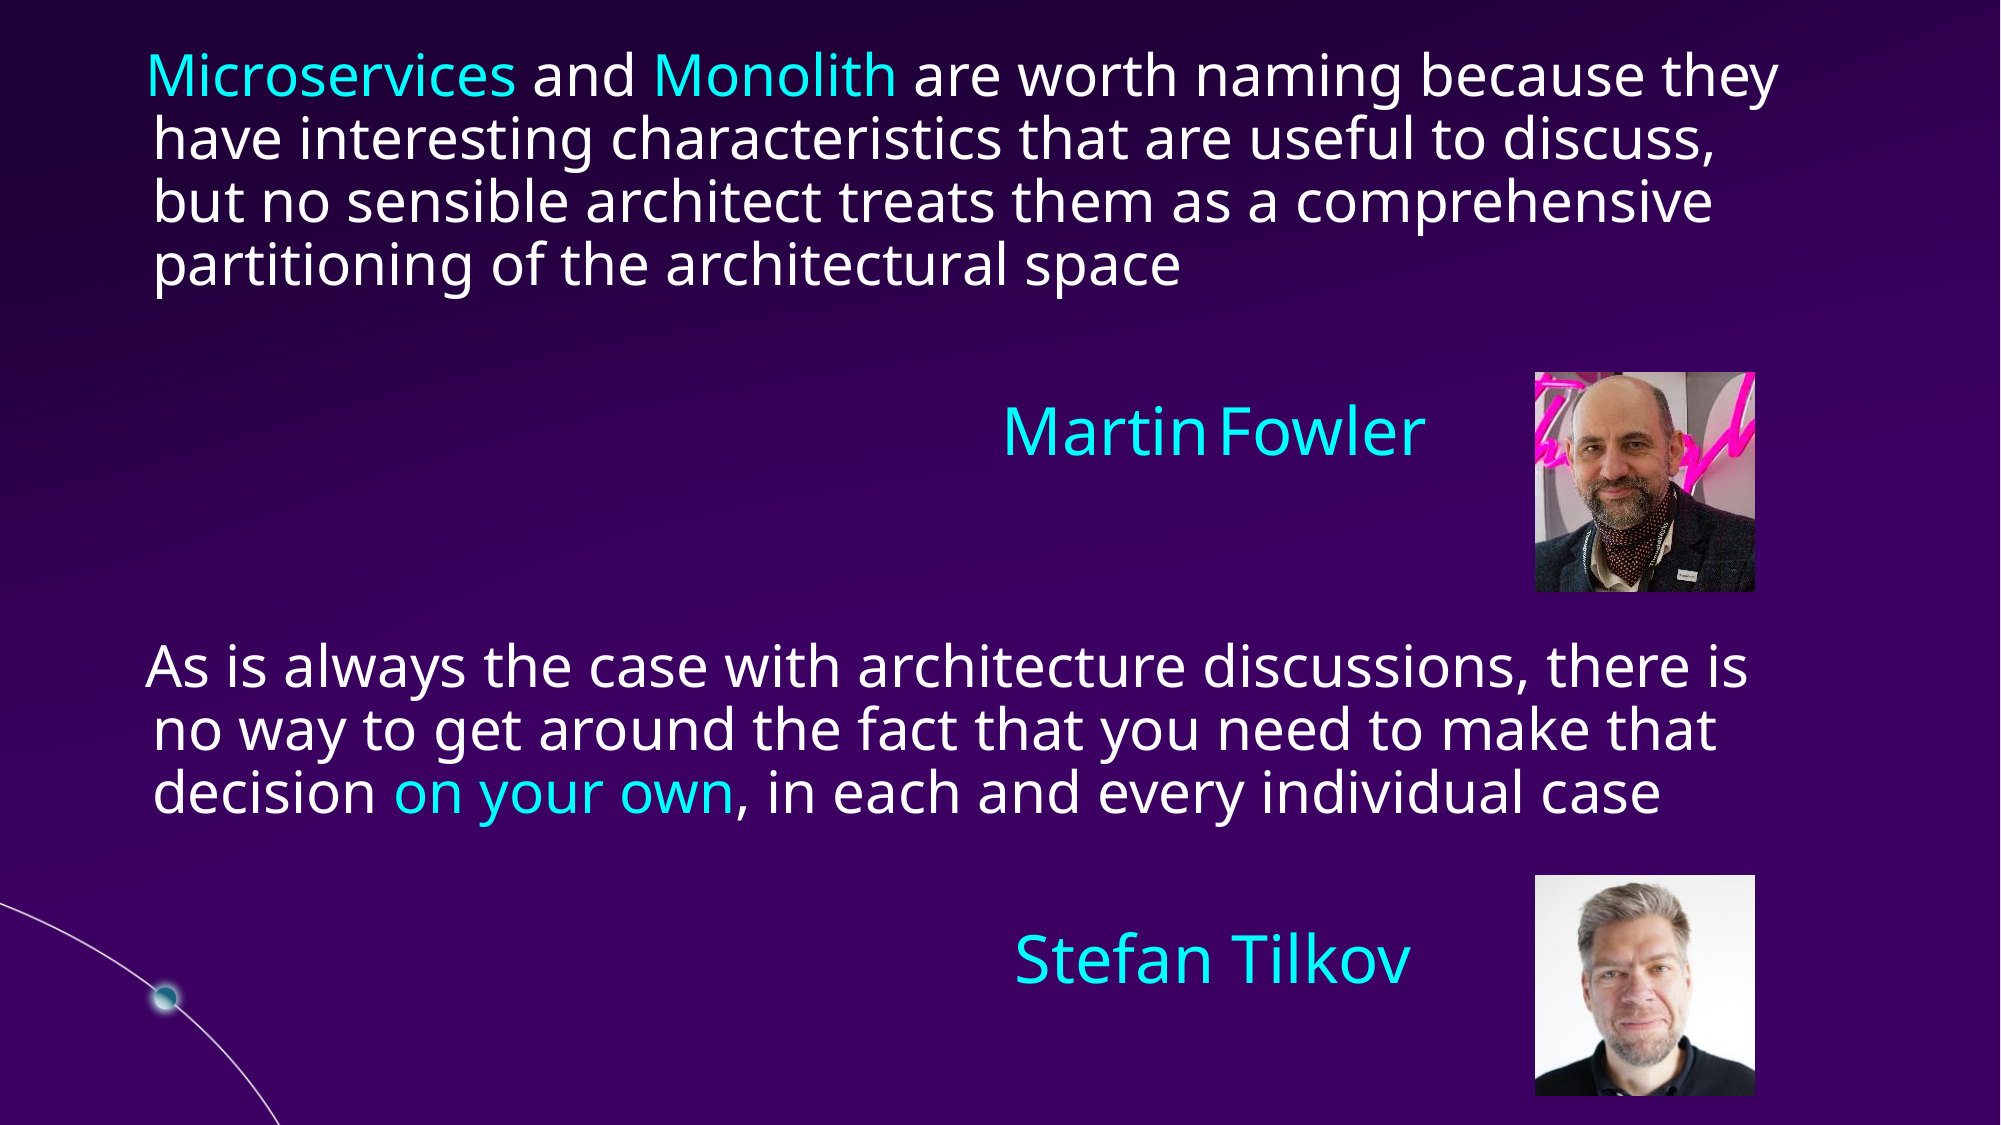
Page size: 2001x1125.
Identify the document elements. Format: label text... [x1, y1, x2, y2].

list Microservices and Monolith are worth naming because they have interesting characteristics that are useful to discuss, but no sensible architect treats them as a comprehensive partitioning of the architectural space [62, 38, 1831, 330]
text_box As is always the case with architecture discussions, there is no way to get around the fact that you need to make that decision on your own, in each and every individual case [62, 629, 1831, 834]
text_box Stefan Tilkov [999, 909, 1428, 1005]
text_box Martin Fowler [986, 381, 1442, 476]
picture [0, 0, 2001, 1125]
